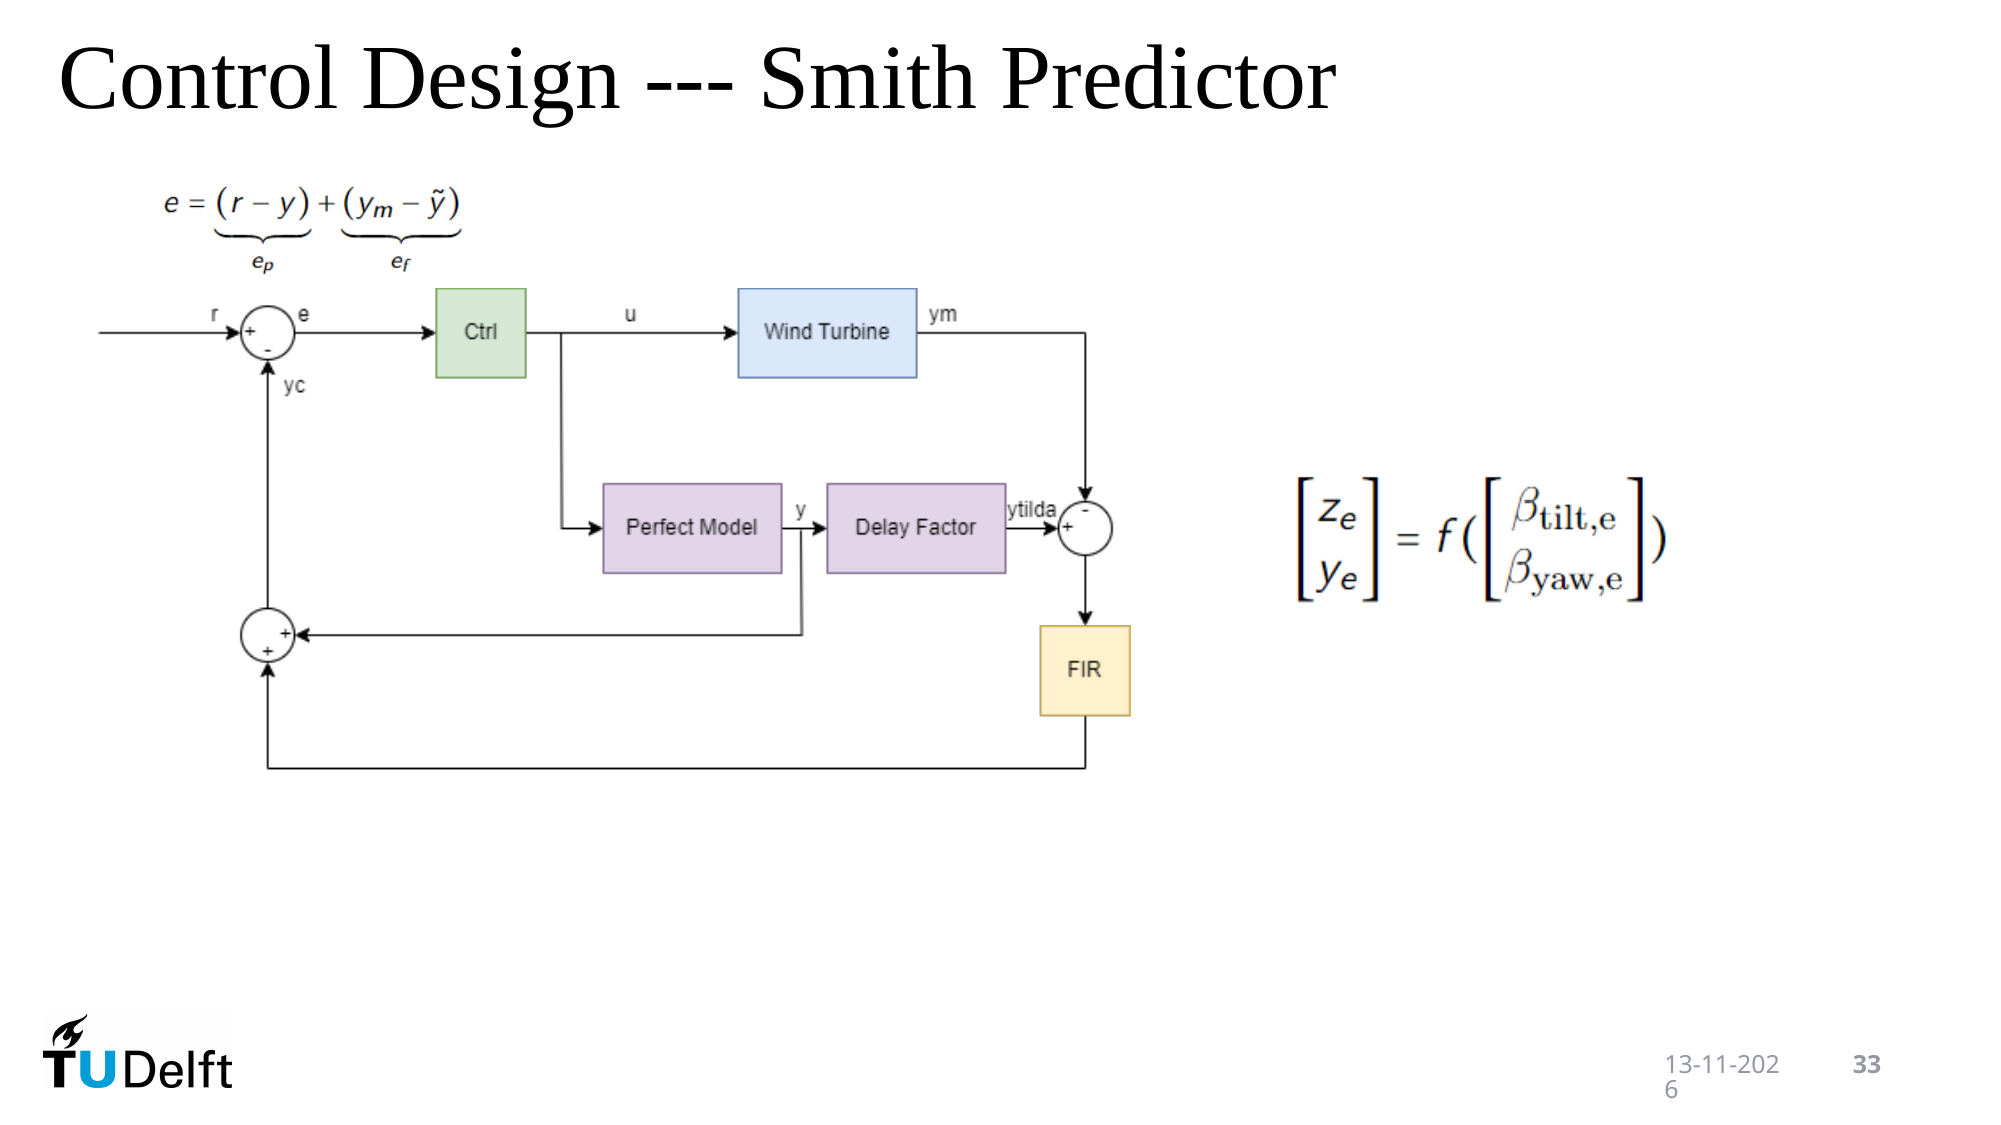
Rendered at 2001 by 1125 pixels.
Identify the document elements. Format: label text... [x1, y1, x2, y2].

text_box [117, 256, 1882, 985]
picture [43, 1014, 232, 1088]
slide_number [1664, 985, 1791, 1125]
picture [86, 288, 1131, 784]
title Control Design --- Smith Predictor [43, 18, 1769, 141]
slide_number 33 [1833, 985, 1882, 1125]
picture [1268, 445, 1693, 627]
picture [141, 163, 486, 278]
